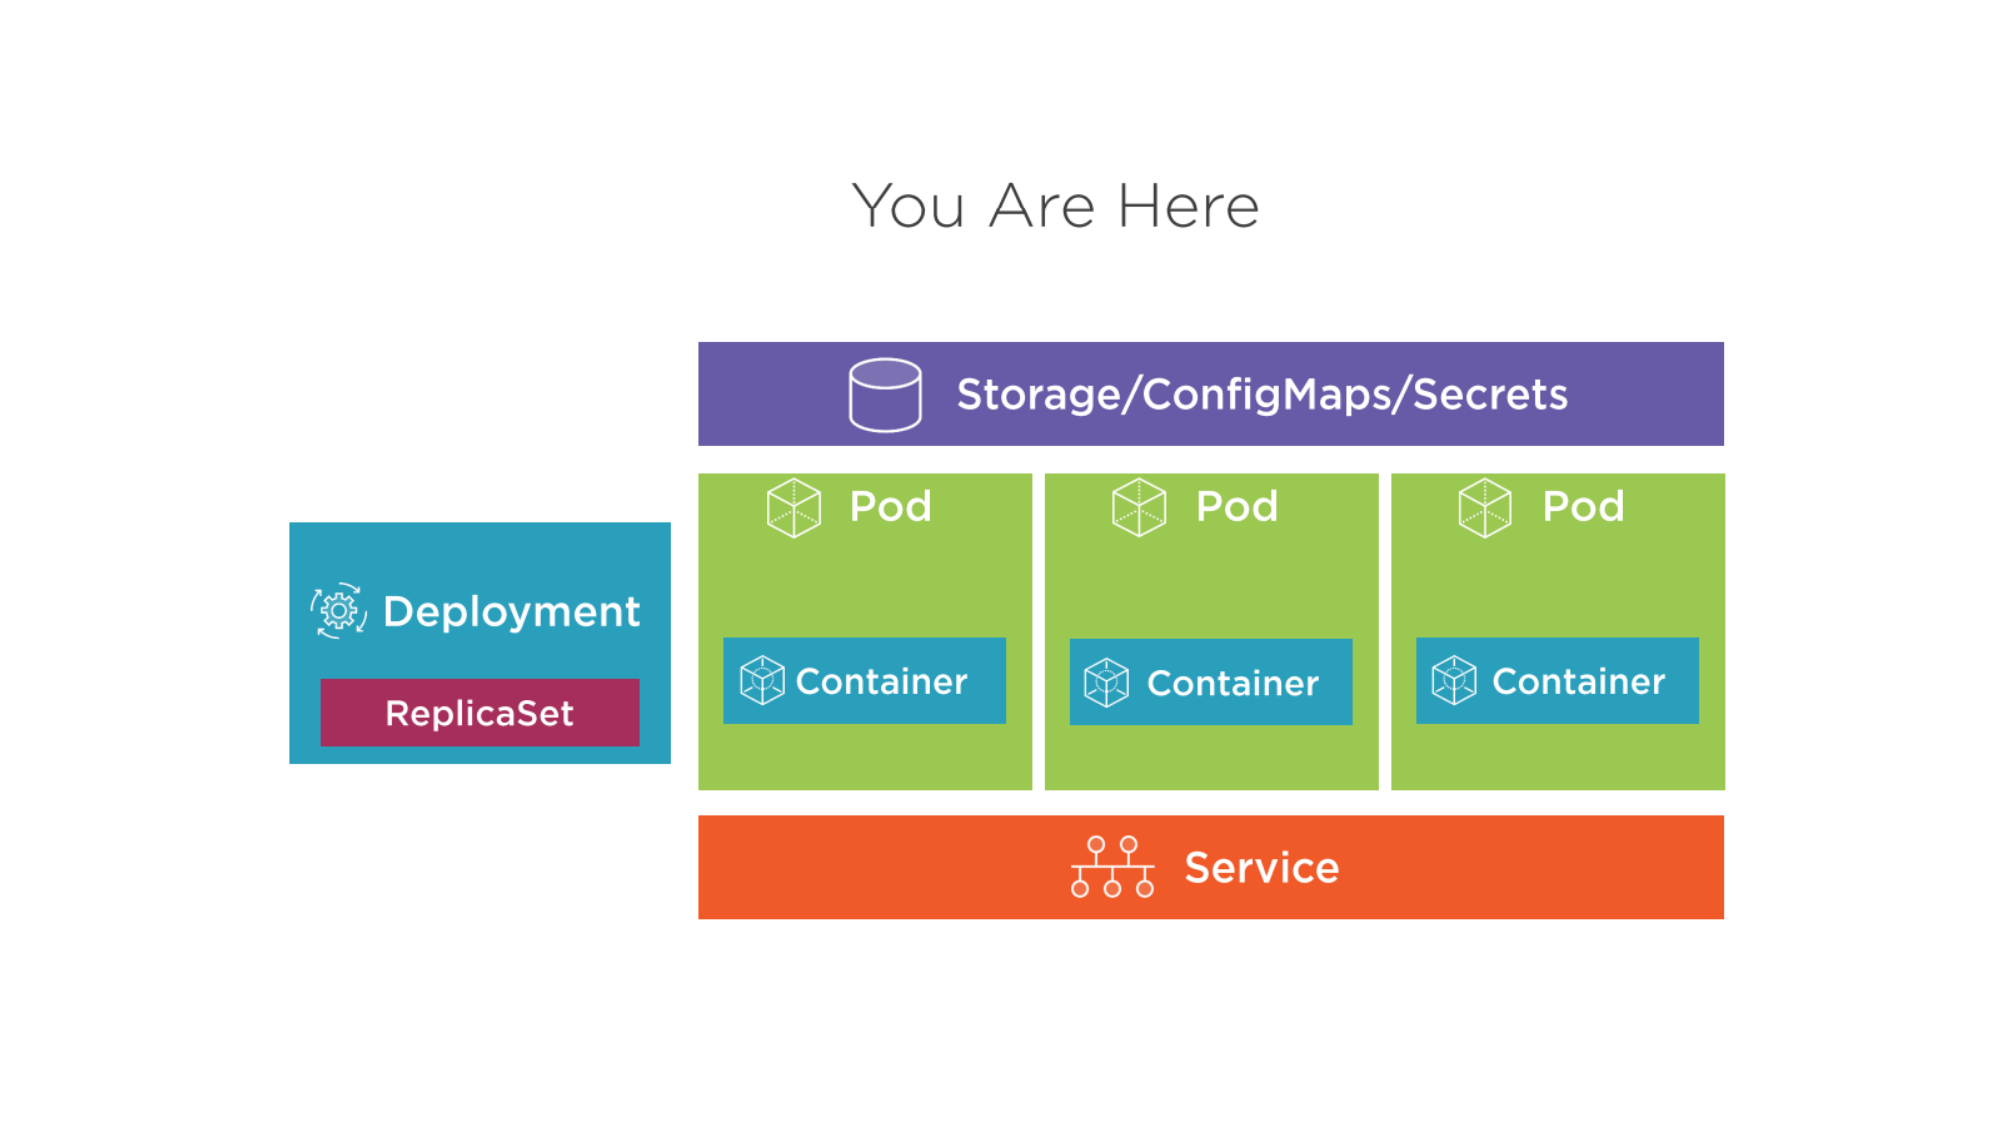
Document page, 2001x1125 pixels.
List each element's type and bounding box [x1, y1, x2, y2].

picture [242, 153, 1758, 972]
